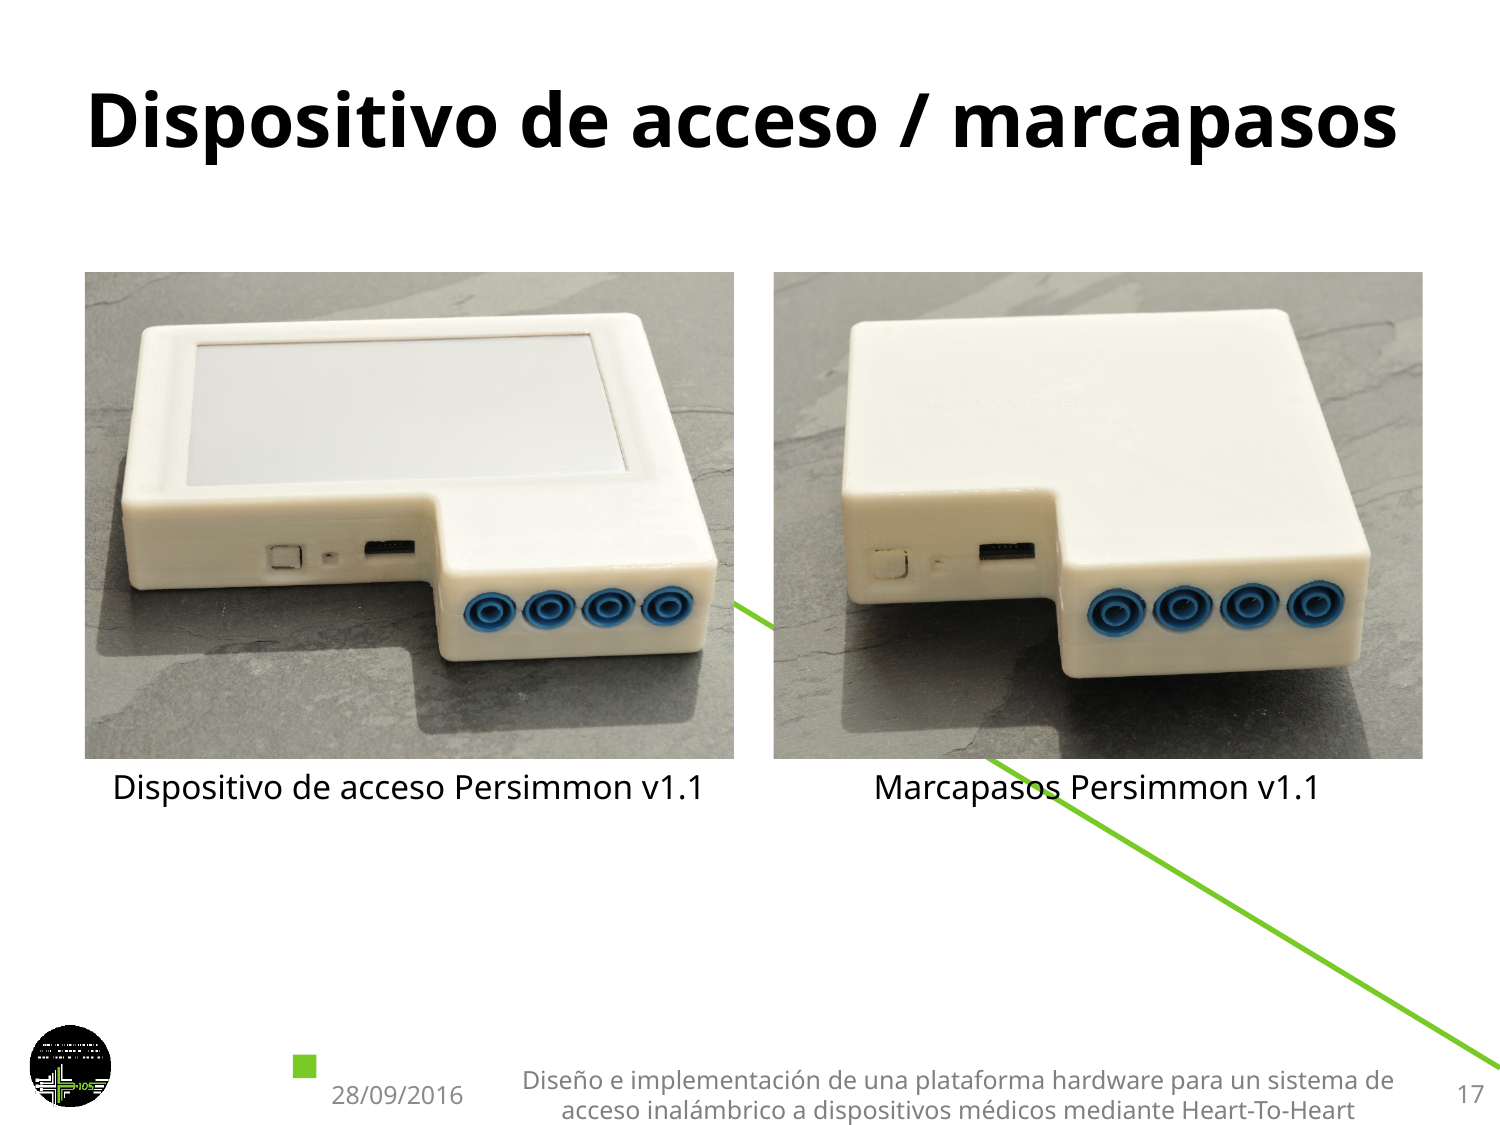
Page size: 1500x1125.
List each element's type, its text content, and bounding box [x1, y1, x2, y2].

text_box Dispositivo de acceso Persimmon v1.1 [84, 766, 734, 814]
picture [84, 271, 735, 760]
picture [29, 1025, 111, 1107]
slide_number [316, 1065, 500, 1125]
picture [773, 271, 1423, 760]
text_box Marcapasos Persimmon v1.1 [773, 765, 1423, 814]
footer Diseño e implementación de una plataforma hardware para un sistema de acceso inalámbrico a dispositivos médicos mediante Heart-To-Heart [500, 1065, 1418, 1125]
title Dispositivo de acceso / marcapasos [70, 23, 1421, 211]
slide_number 17 [1422, 1065, 1500, 1125]
